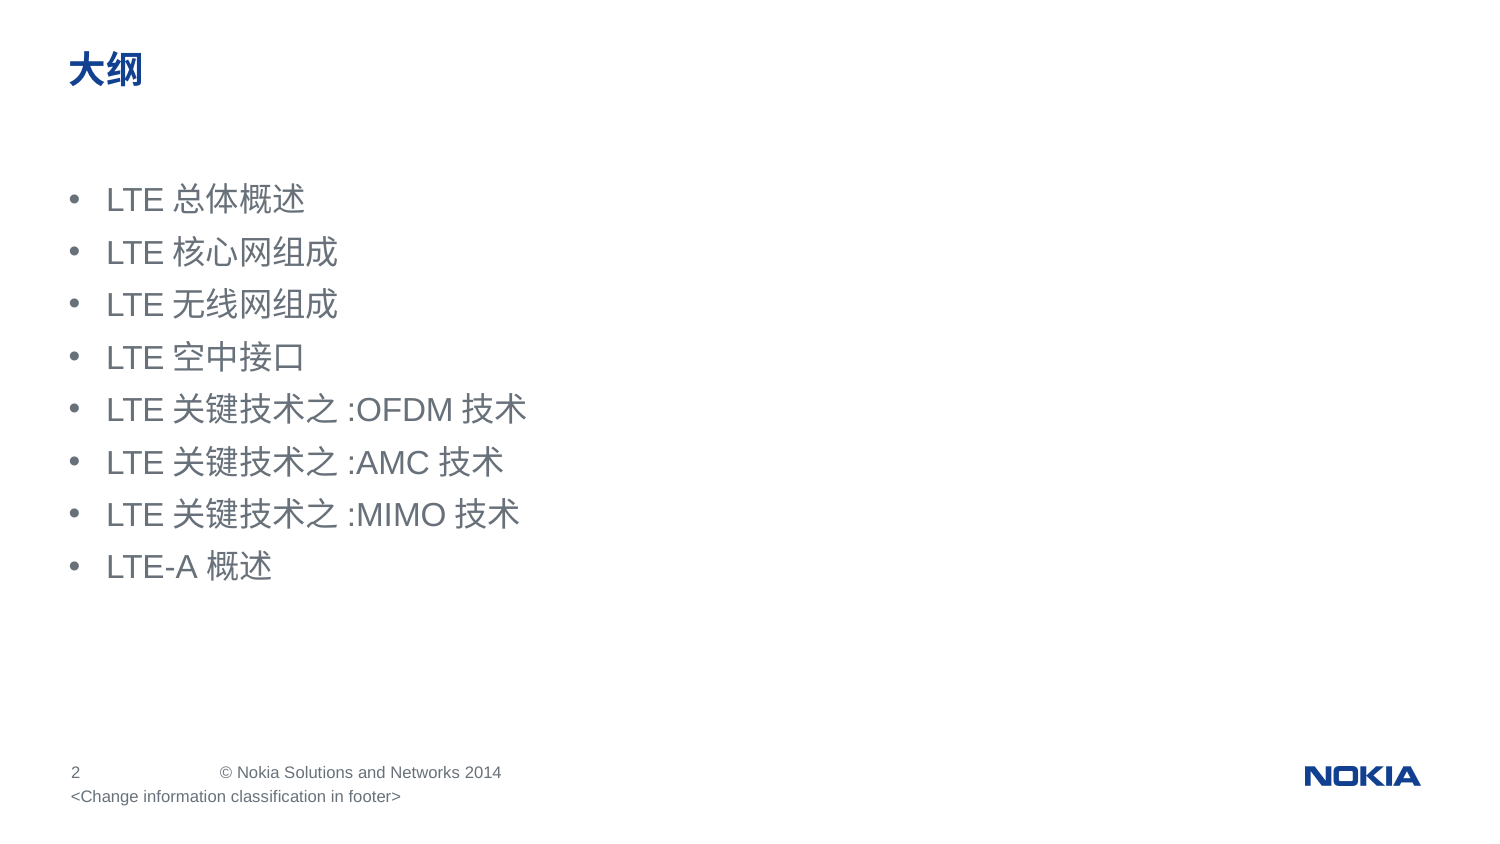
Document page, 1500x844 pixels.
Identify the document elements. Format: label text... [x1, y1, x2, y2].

footer <Change information classification in footer> [70, 785, 1069, 806]
picture [1305, 766, 1421, 786]
list LTE总体概述 LTE核心网组成 LTE无线网组成 LTE空中接口 LTE关键技术之:OFDM技术 LTE关键技术之:AMC技术 LTE关键技术之:MIMO技术 LTE-A概述 [68, 178, 1419, 722]
title 大纲 [68, 45, 1419, 98]
